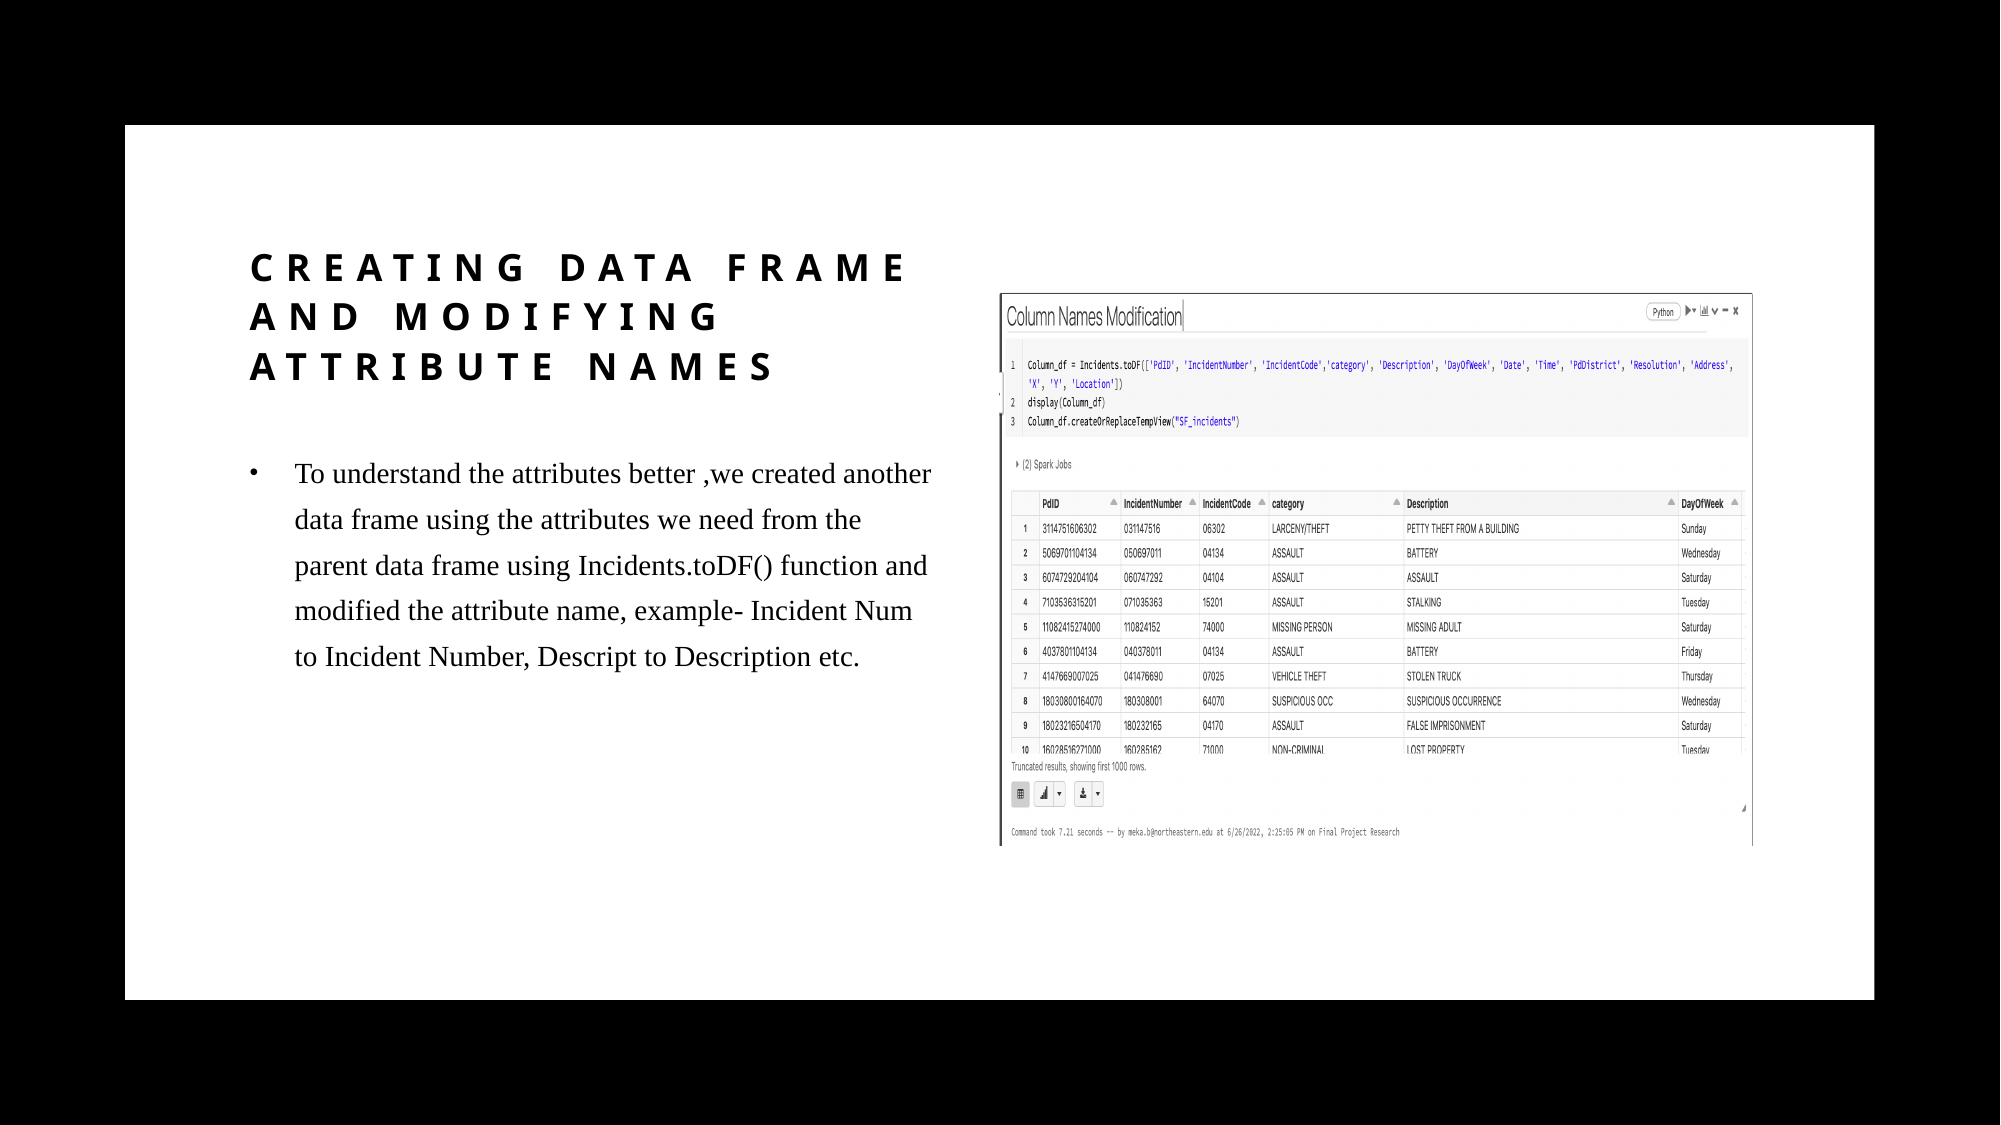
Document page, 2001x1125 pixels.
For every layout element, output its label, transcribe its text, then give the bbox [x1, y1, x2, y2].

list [999, 292, 1753, 846]
title Creating Data frame and Modifying Attribute Names [234, 225, 1027, 396]
list To understand the attributes better ,we created another data frame using the attributes we need from the parent data frame using Incidents.toDF() function and modified the attribute name, example- Incident Num to Incident Number, Descript to Description etc. [234, 436, 955, 730]
text_box [124, 124, 1875, 1001]
text_box [0, 0, 2000, 1125]
